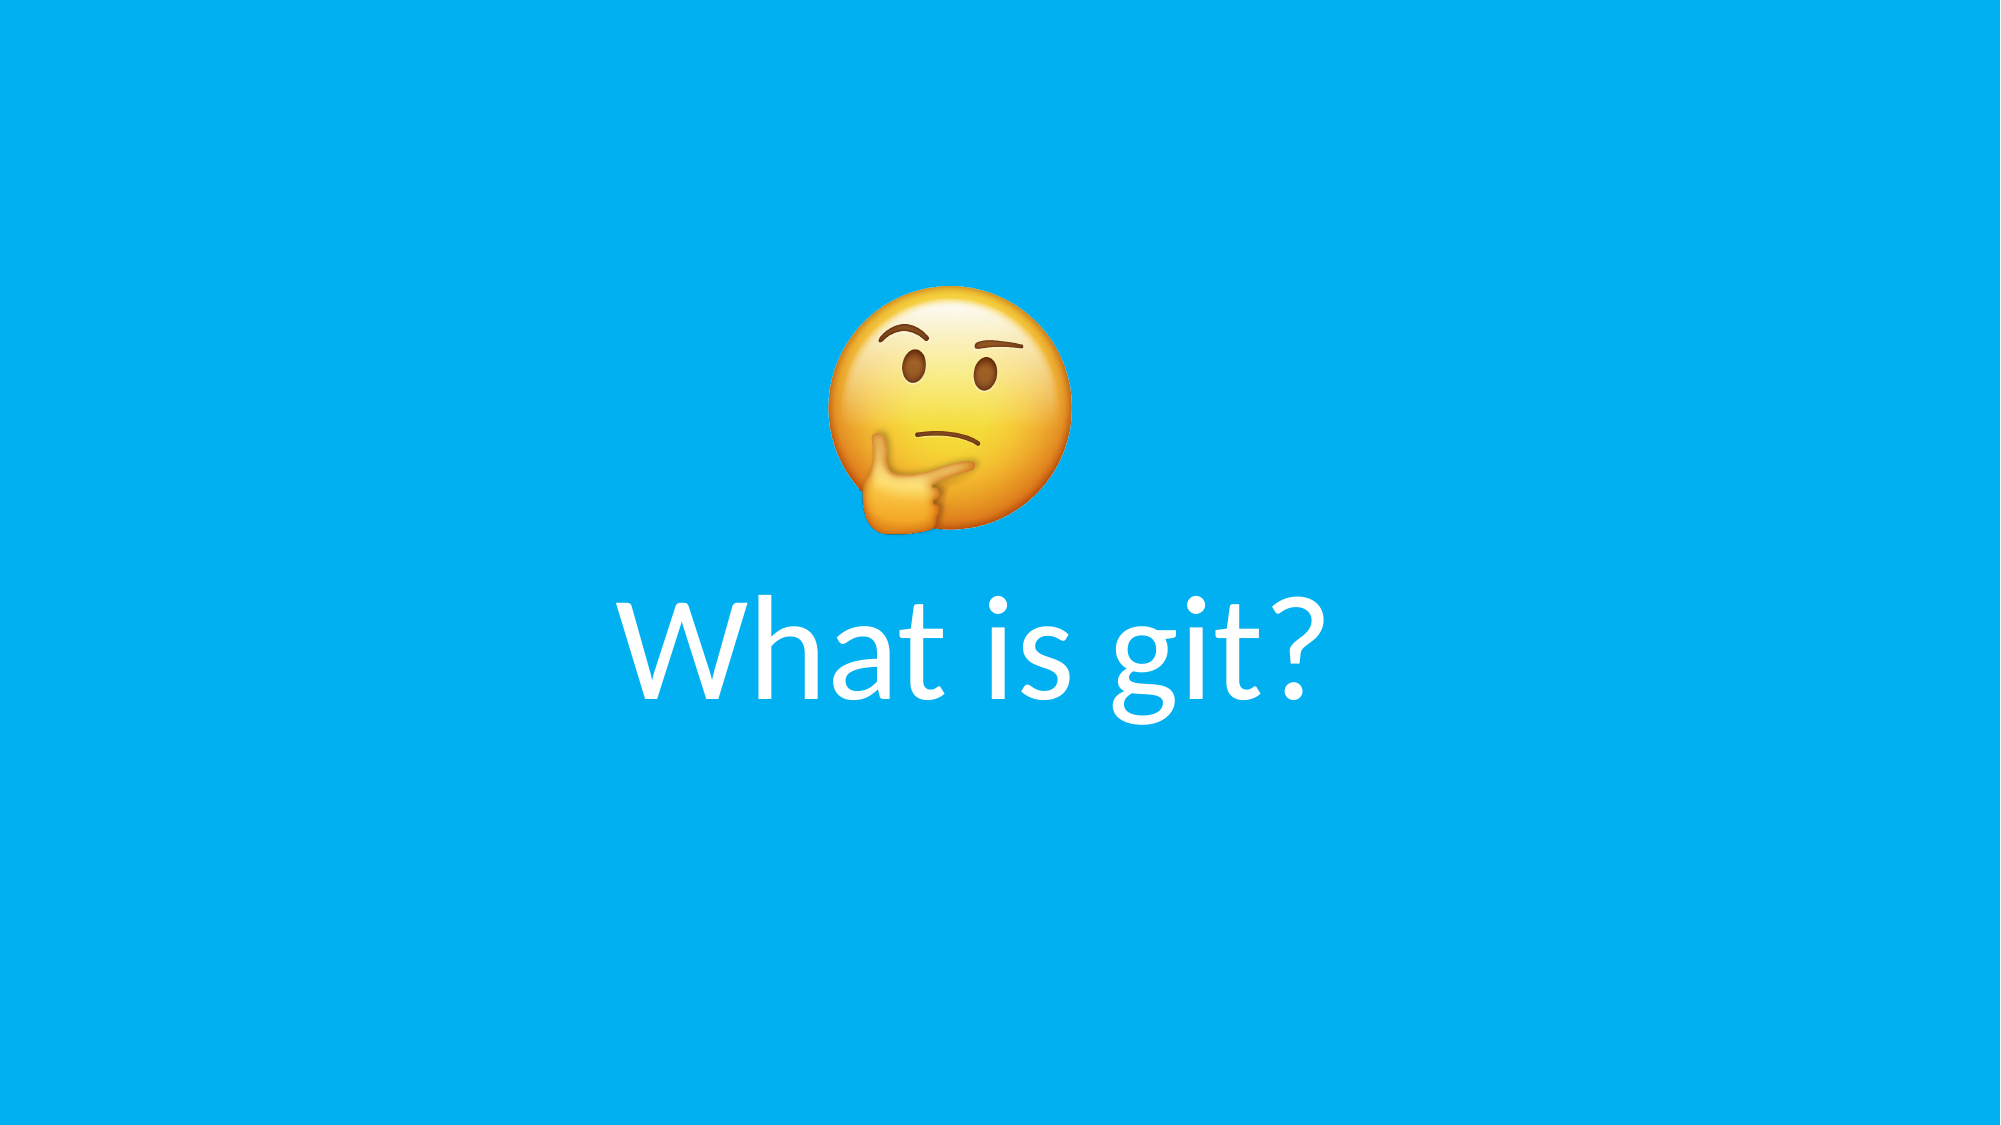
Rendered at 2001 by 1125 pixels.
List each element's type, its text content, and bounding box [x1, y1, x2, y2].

picture [829, 287, 1071, 534]
list What is git? [112, 562, 1838, 760]
